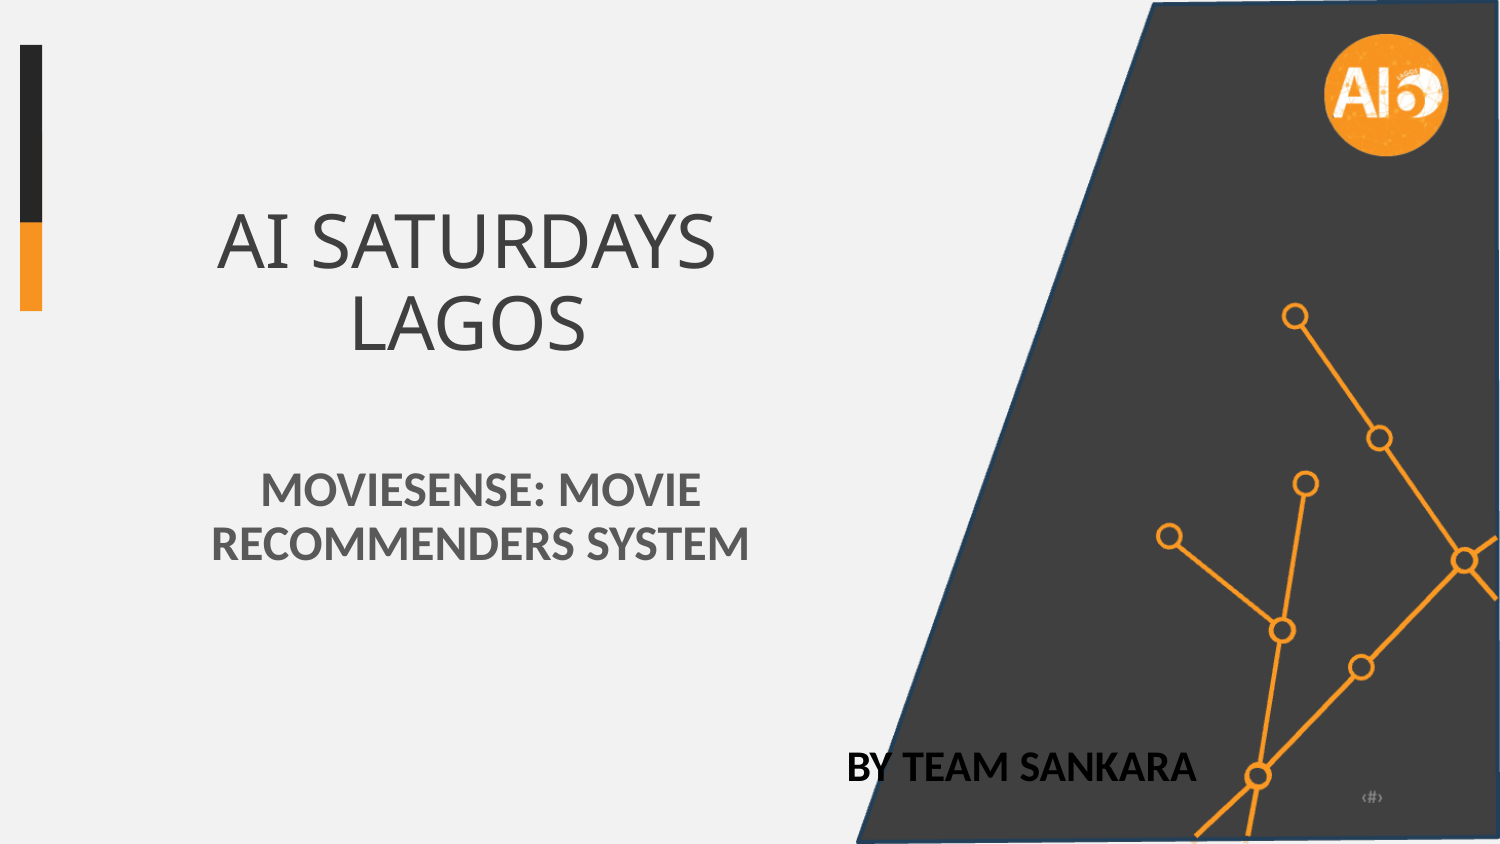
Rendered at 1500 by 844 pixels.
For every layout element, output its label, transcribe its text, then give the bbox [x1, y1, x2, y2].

picture [855, 0, 1500, 844]
subtitle MOVIESENSE: MOVIE RECOMMENDERS SYSTEM [140, 457, 822, 662]
title AI SATURDAYS LAGOS [81, 17, 855, 372]
text_box BY TEAM SANKARA [831, 722, 1314, 797]
